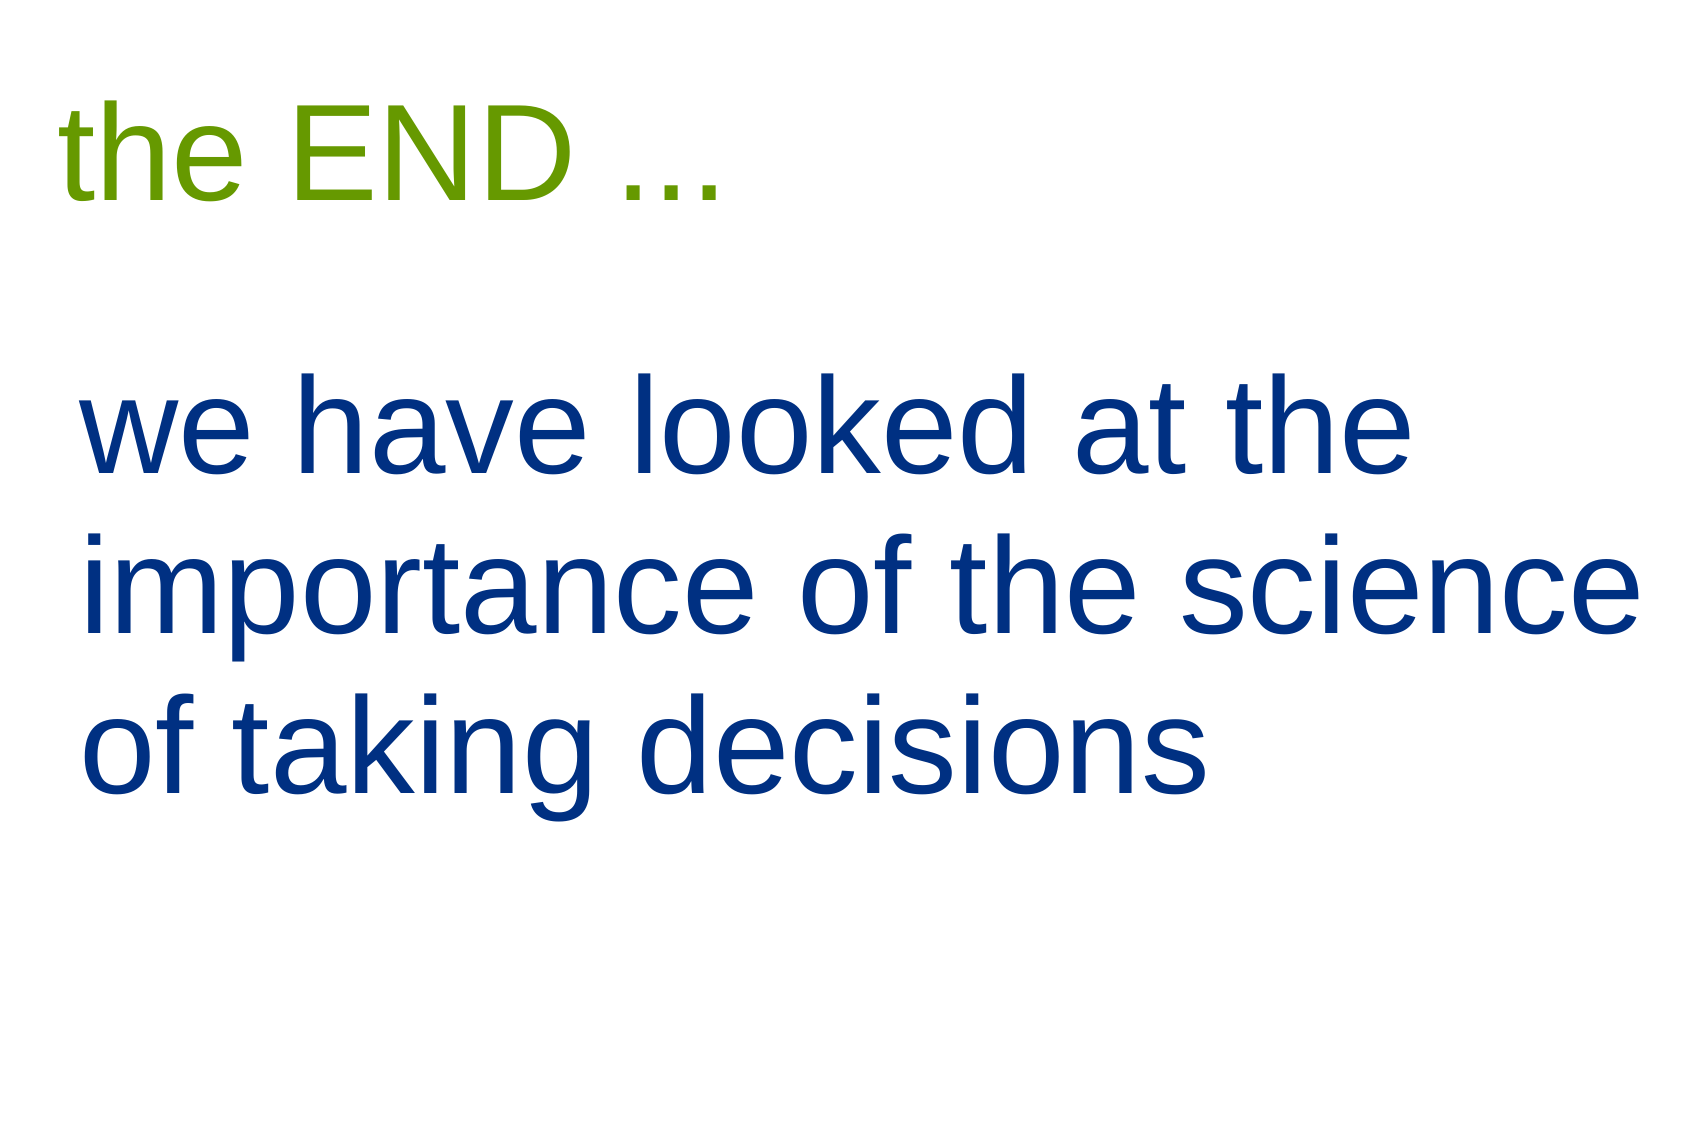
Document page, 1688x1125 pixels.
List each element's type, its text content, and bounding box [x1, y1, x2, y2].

text_box the END ... [42, 55, 1646, 230]
list we have looked at the importance of the science of taking decisions [63, 337, 1668, 980]
